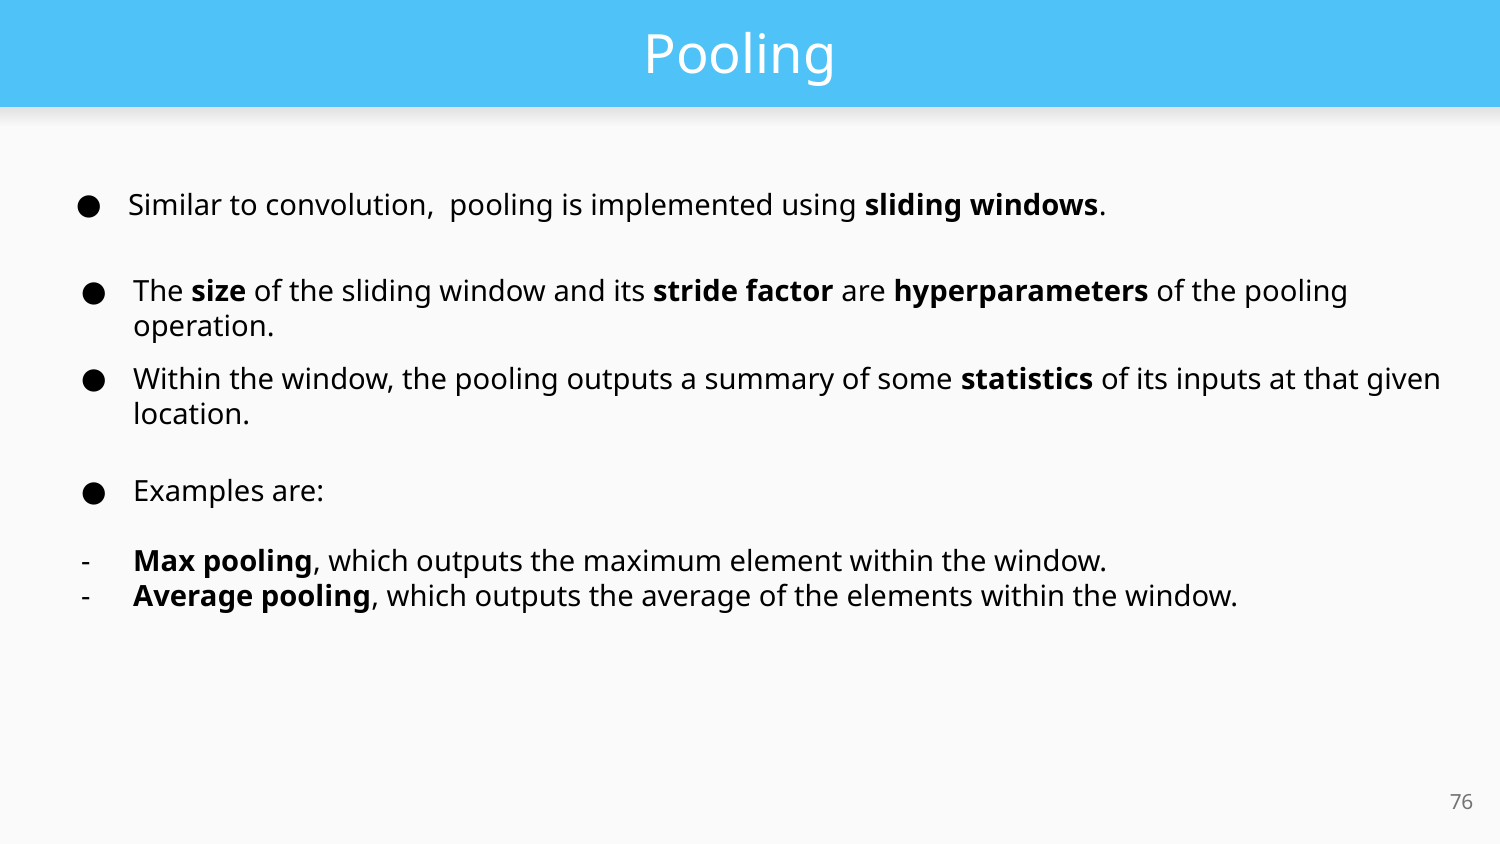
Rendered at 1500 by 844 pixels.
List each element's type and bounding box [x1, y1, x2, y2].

text_box [38, 171, 1452, 236]
text_box [43, 457, 1457, 628]
slide_number [1398, 770, 1489, 835]
text_box [43, 257, 1457, 445]
title [16, 2, 1464, 102]
